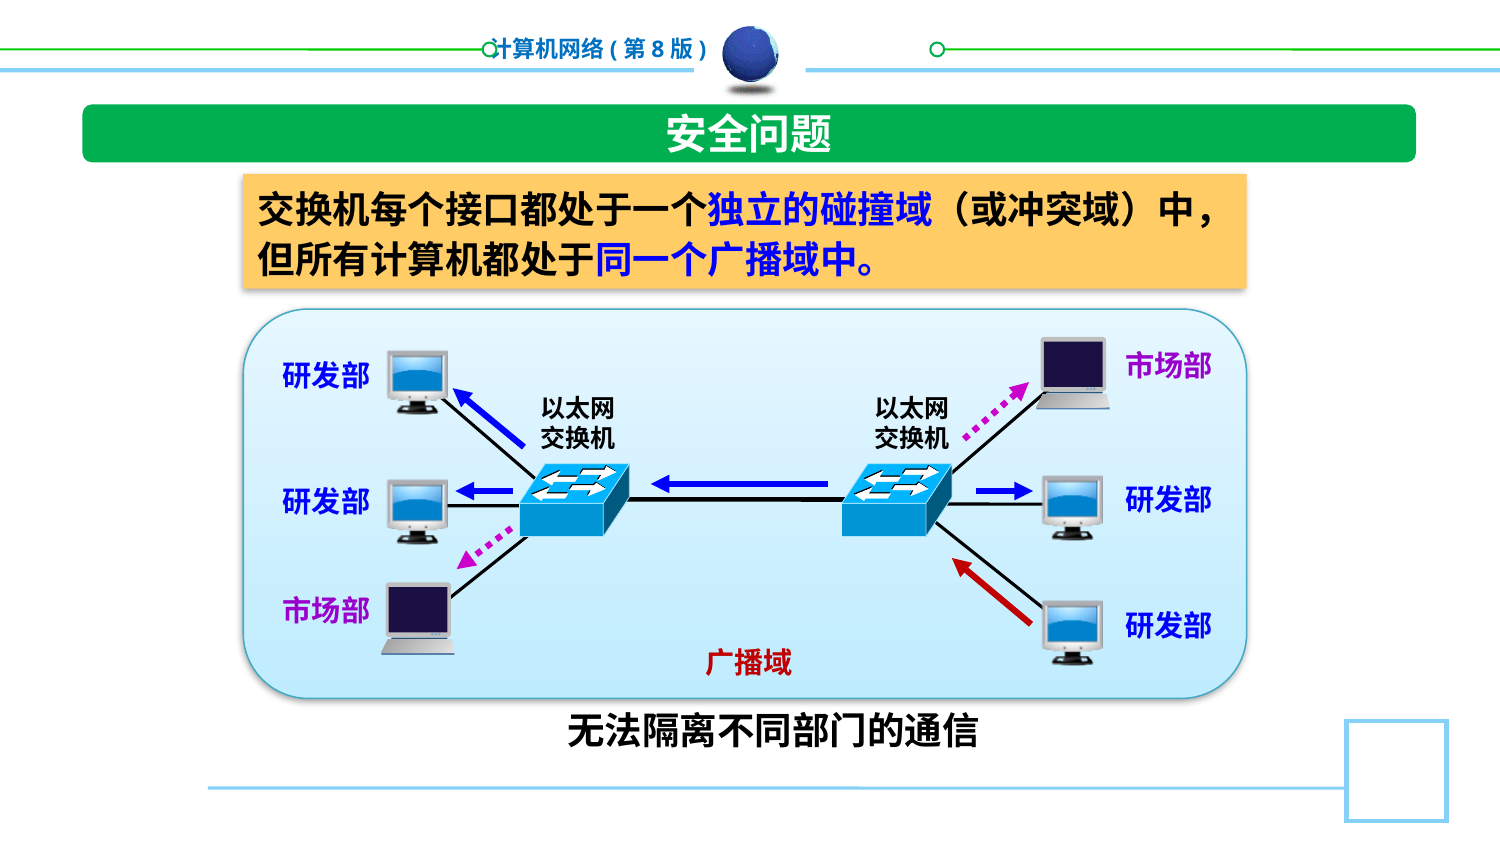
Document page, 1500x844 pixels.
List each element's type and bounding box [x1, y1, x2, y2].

picture [893, 484, 926, 494]
picture [720, 24, 780, 100]
text_box [82, 100, 1417, 166]
text_box [242, 173, 1247, 289]
picture [1038, 473, 1107, 542]
picture [866, 472, 899, 484]
picture [1038, 598, 1107, 668]
text_box [242, 308, 1248, 760]
picture [383, 347, 452, 417]
picture [841, 463, 953, 538]
picture [856, 488, 889, 499]
picture [518, 463, 631, 538]
picture [383, 477, 452, 547]
picture [904, 467, 936, 479]
